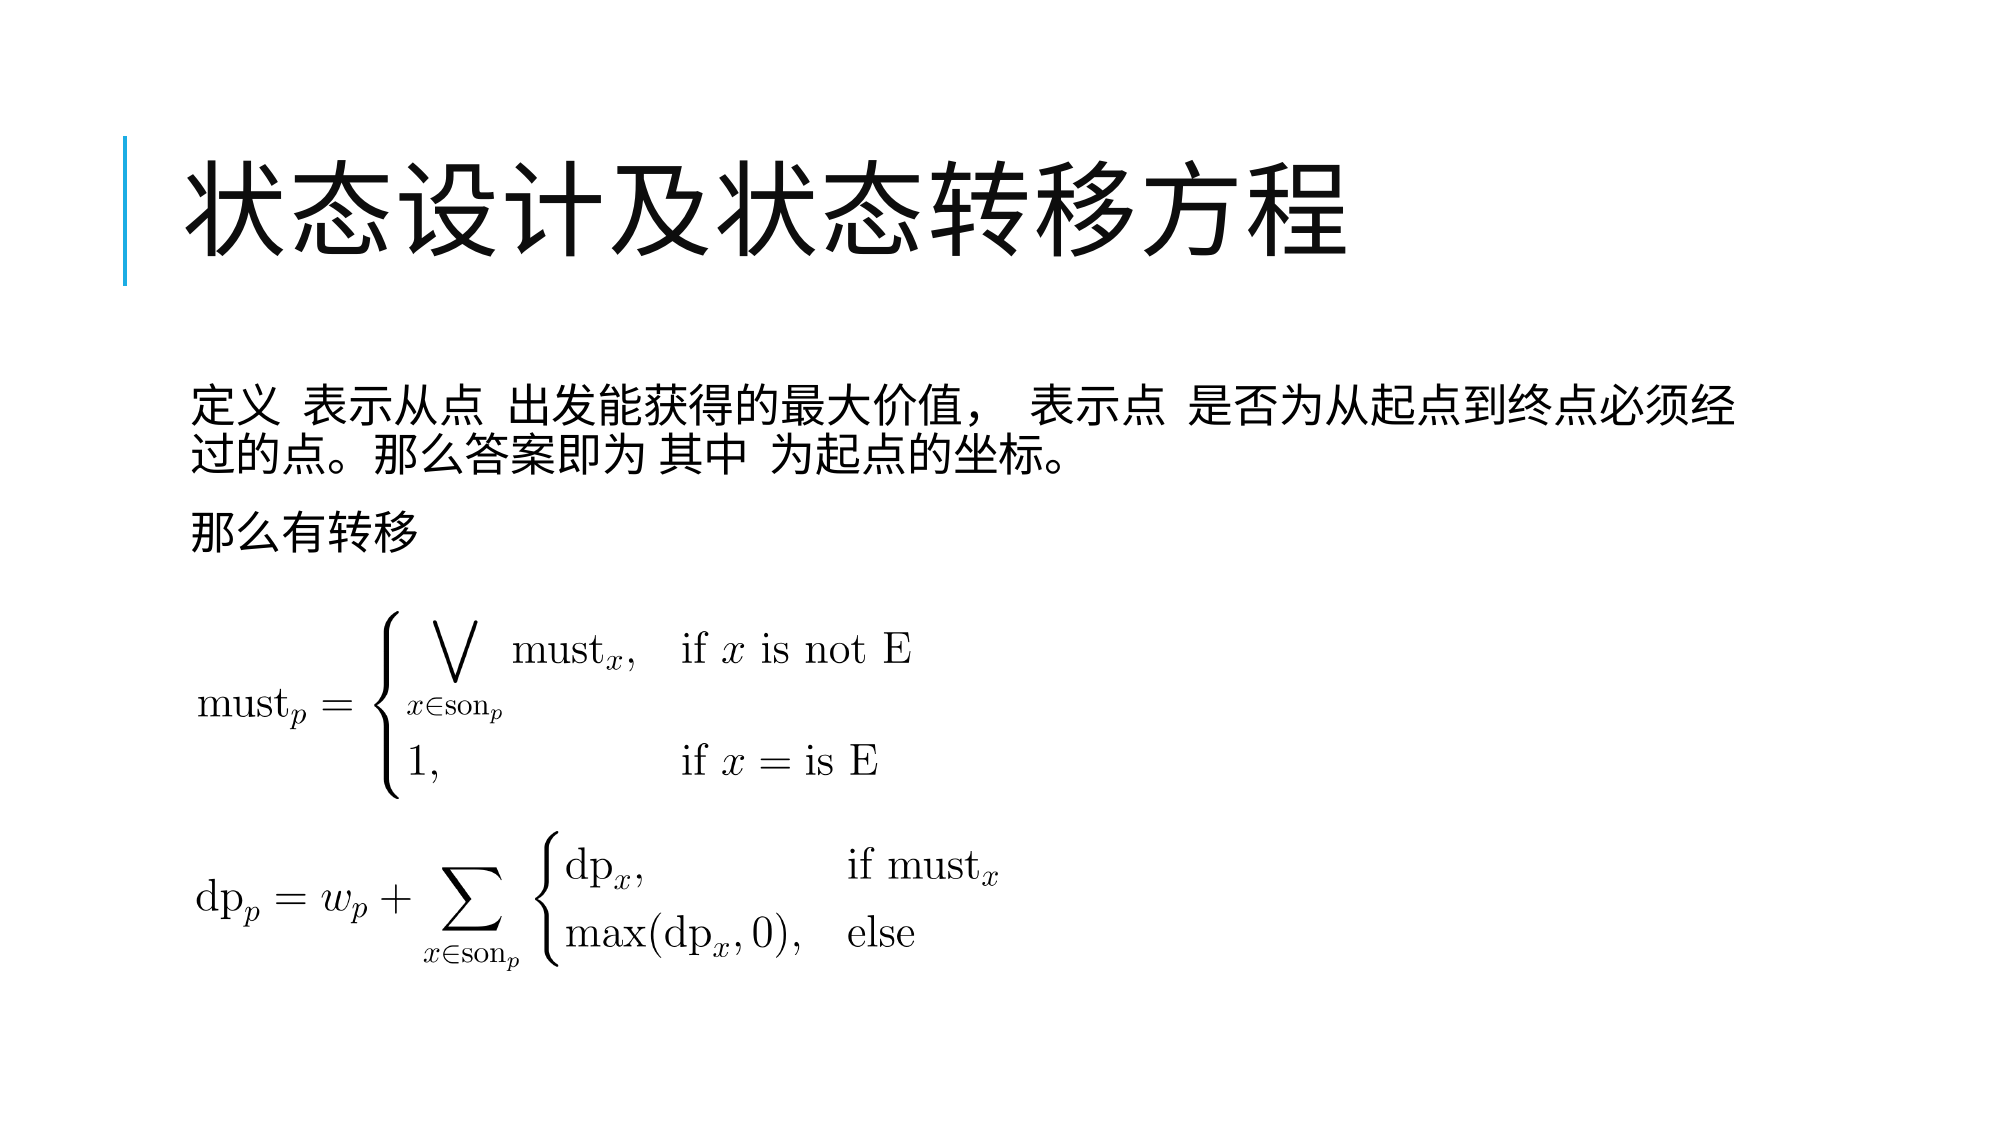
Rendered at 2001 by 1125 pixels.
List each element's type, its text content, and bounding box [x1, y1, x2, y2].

picture [194, 611, 913, 799]
title 状态设计及状态转移方程 [168, 96, 1763, 342]
picture [194, 831, 999, 972]
